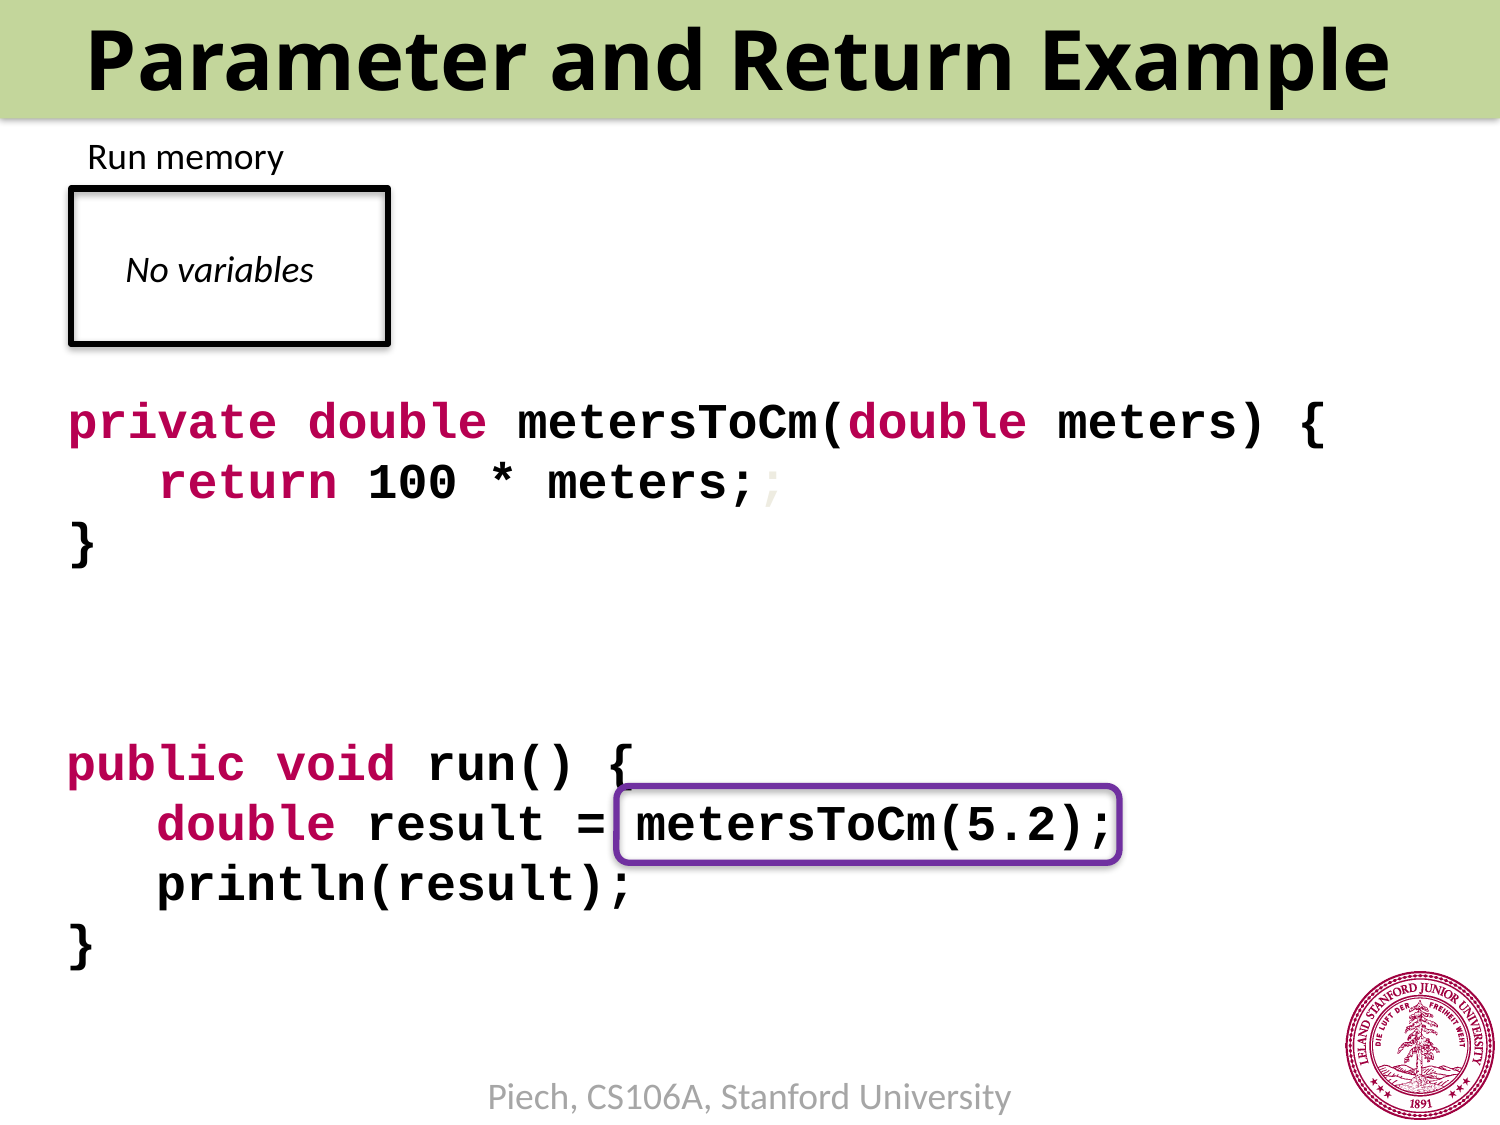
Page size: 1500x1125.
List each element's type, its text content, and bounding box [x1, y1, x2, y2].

text_box No variables [110, 237, 338, 298]
text_box [71, 188, 389, 345]
list private double metersToCm(double meters) { return 100 * meters;; } [52, 200, 1451, 1030]
text_box Parameter and Return Example [0, 0, 1500, 122]
text_box [615, 785, 1121, 864]
picture [1345, 971, 1495, 1120]
text_box Run memory [72, 124, 300, 185]
text_box public void run() { double result = metersToCm(5.2); println(result); } [51, 722, 1450, 915]
